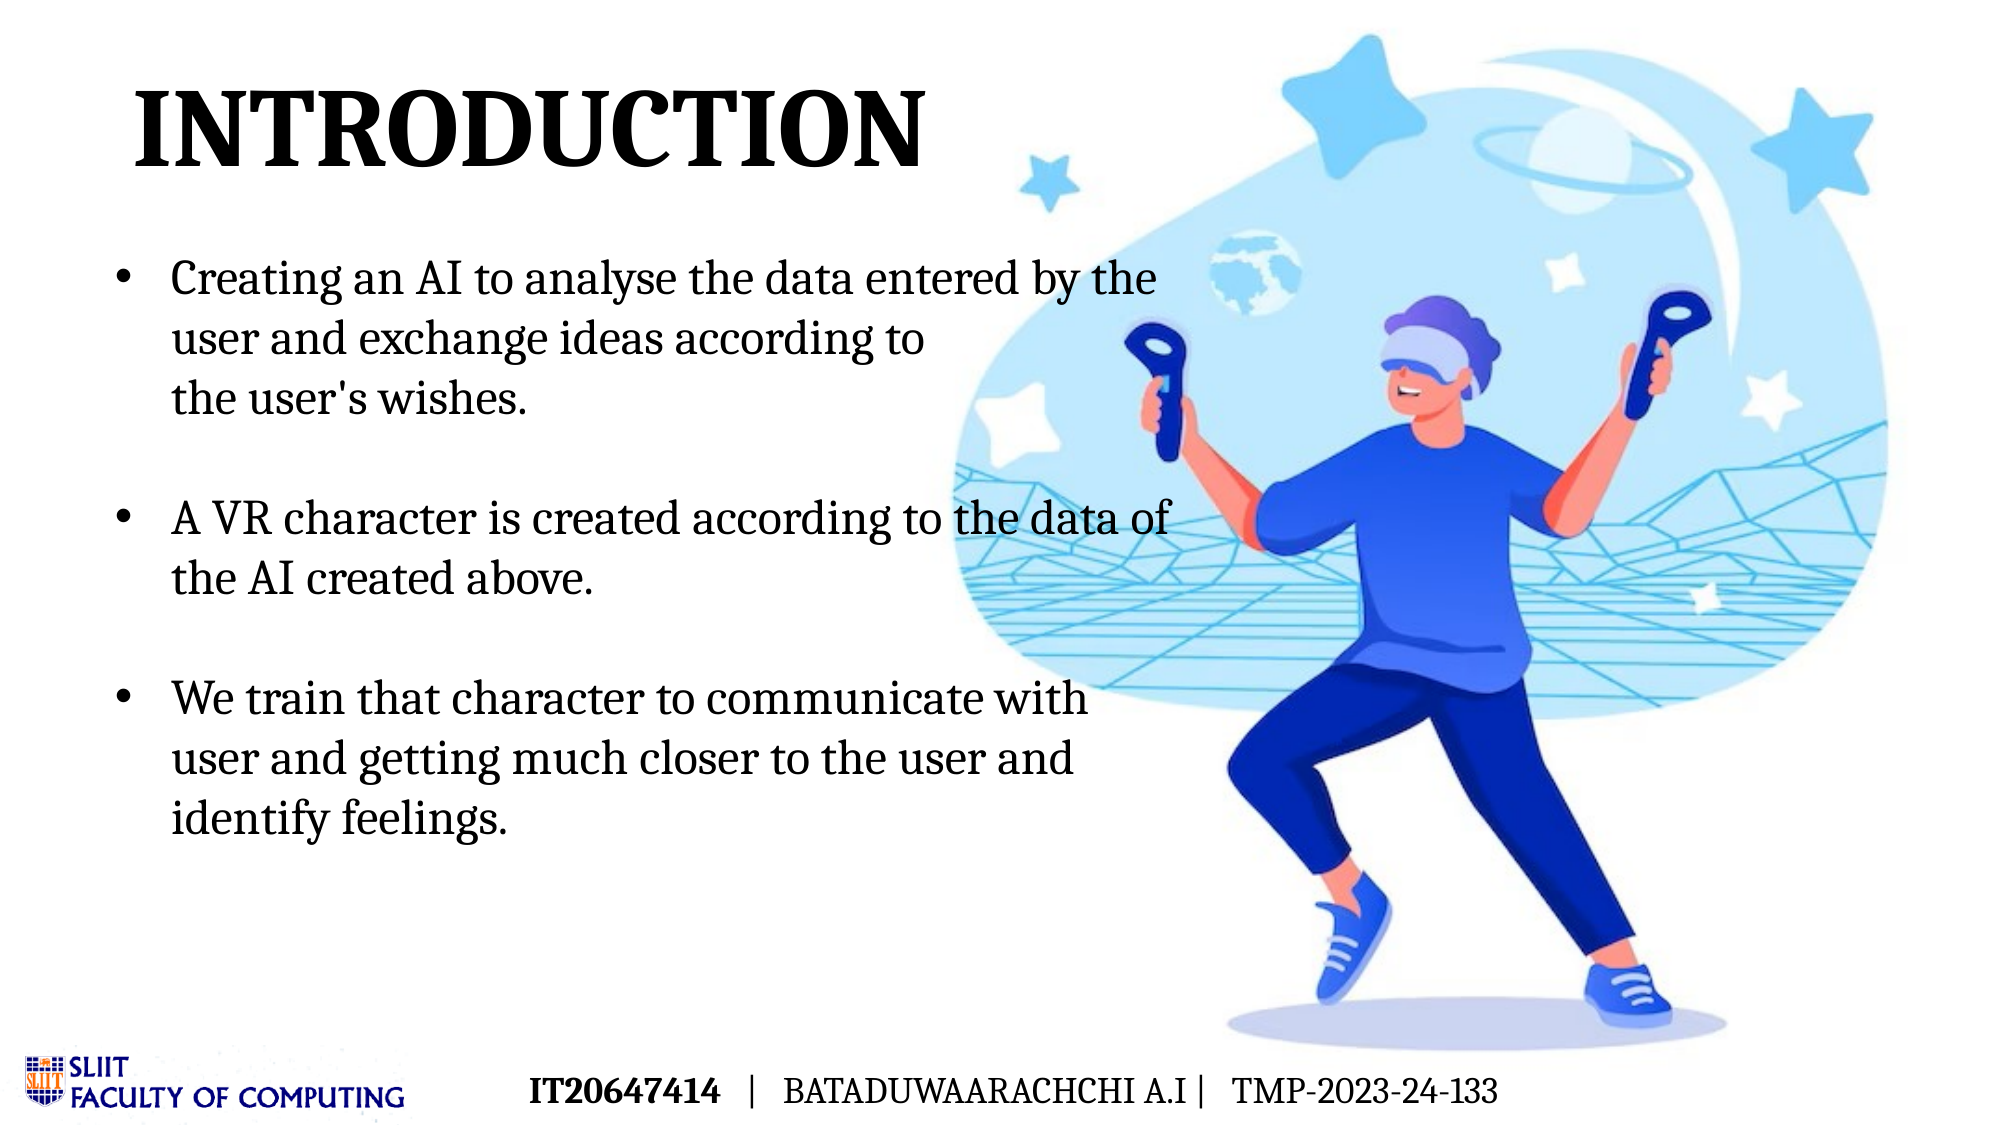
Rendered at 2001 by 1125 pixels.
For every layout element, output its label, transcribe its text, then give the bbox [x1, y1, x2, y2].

picture [837, 0, 2000, 1125]
picture [0, 1045, 413, 1125]
text_box INTRODUCTION [117, 46, 837, 197]
text_box IT20647414 | BATADUWAARACHCHI A.I | TMP-2023-24-133 [514, 1058, 837, 1119]
text_box Creating an AI to analyse the data entered by the user and exchange ideas according to the user's wishes. A VR character is created according to the data of the AI ​​created above. We train that character to communicate with user and getting much closer to the user and identify feelings. [99, 237, 837, 973]
